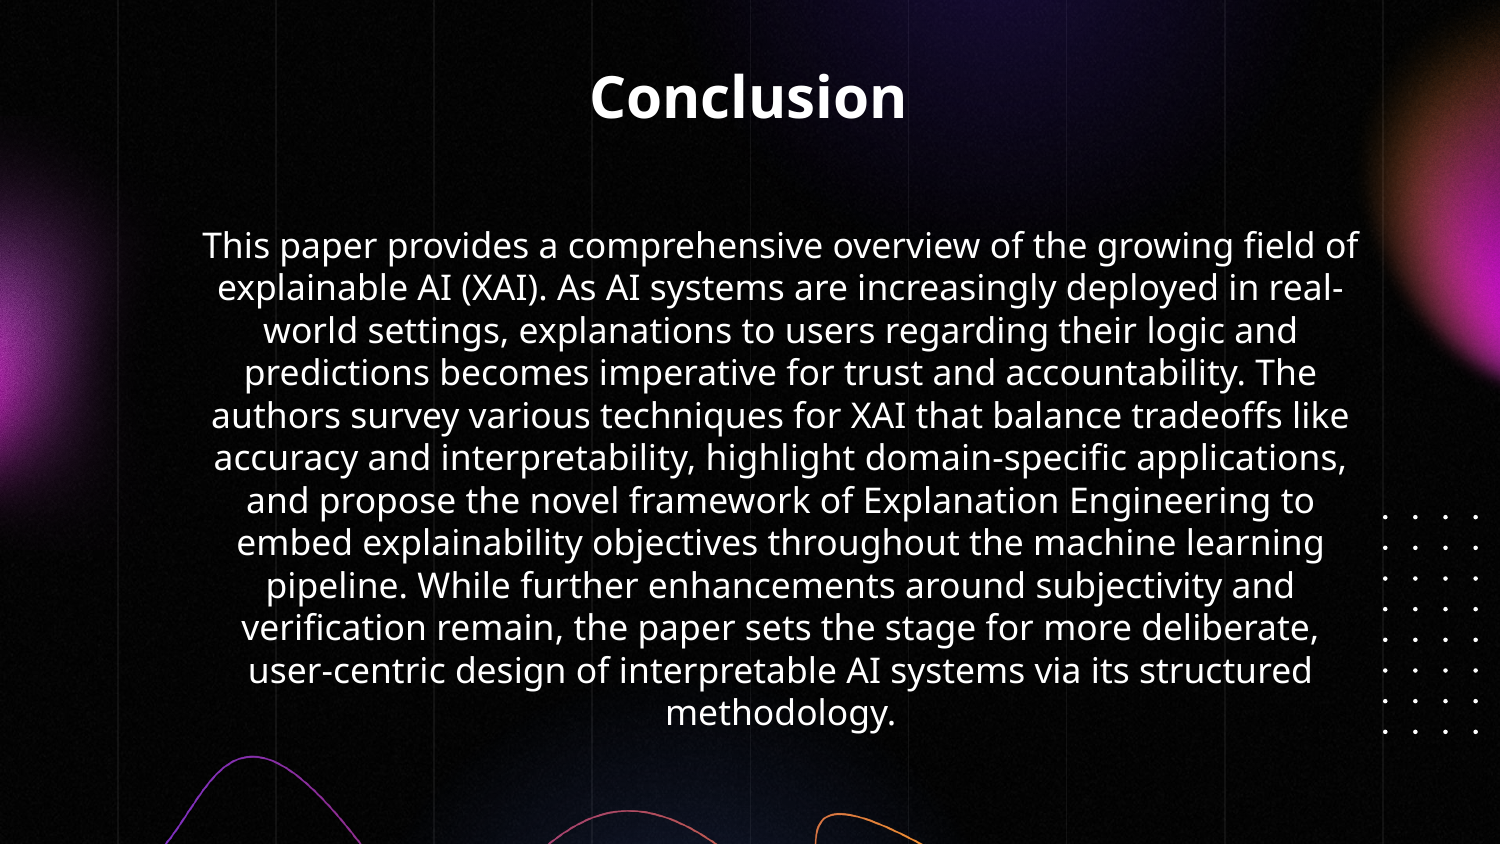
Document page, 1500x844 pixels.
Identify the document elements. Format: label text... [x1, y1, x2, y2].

title This paper provides a comprehensive overview of the growing field of explainable AI (XAI). As AI systems are increasingly deployed in real-world settings, explanations to users regarding their logic and predictions becomes imperative for trust and accountability. The authors survey various techniques for XAI that balance tradeoffs like accuracy and interpretability, highlight domain-specific applications, and propose the novel framework of Explanation Engineering to embed explainability objectives throughout the machine learning pipeline. While further enhancements around subjectivity and verification remain, the paper sets the stage for more deliberate, user-centric design of interpretable AI systems via its structured methodology. [111, 207, 1376, 787]
picture [0, 0, 1500, 844]
text_box Conclusion [185, 45, 1312, 166]
